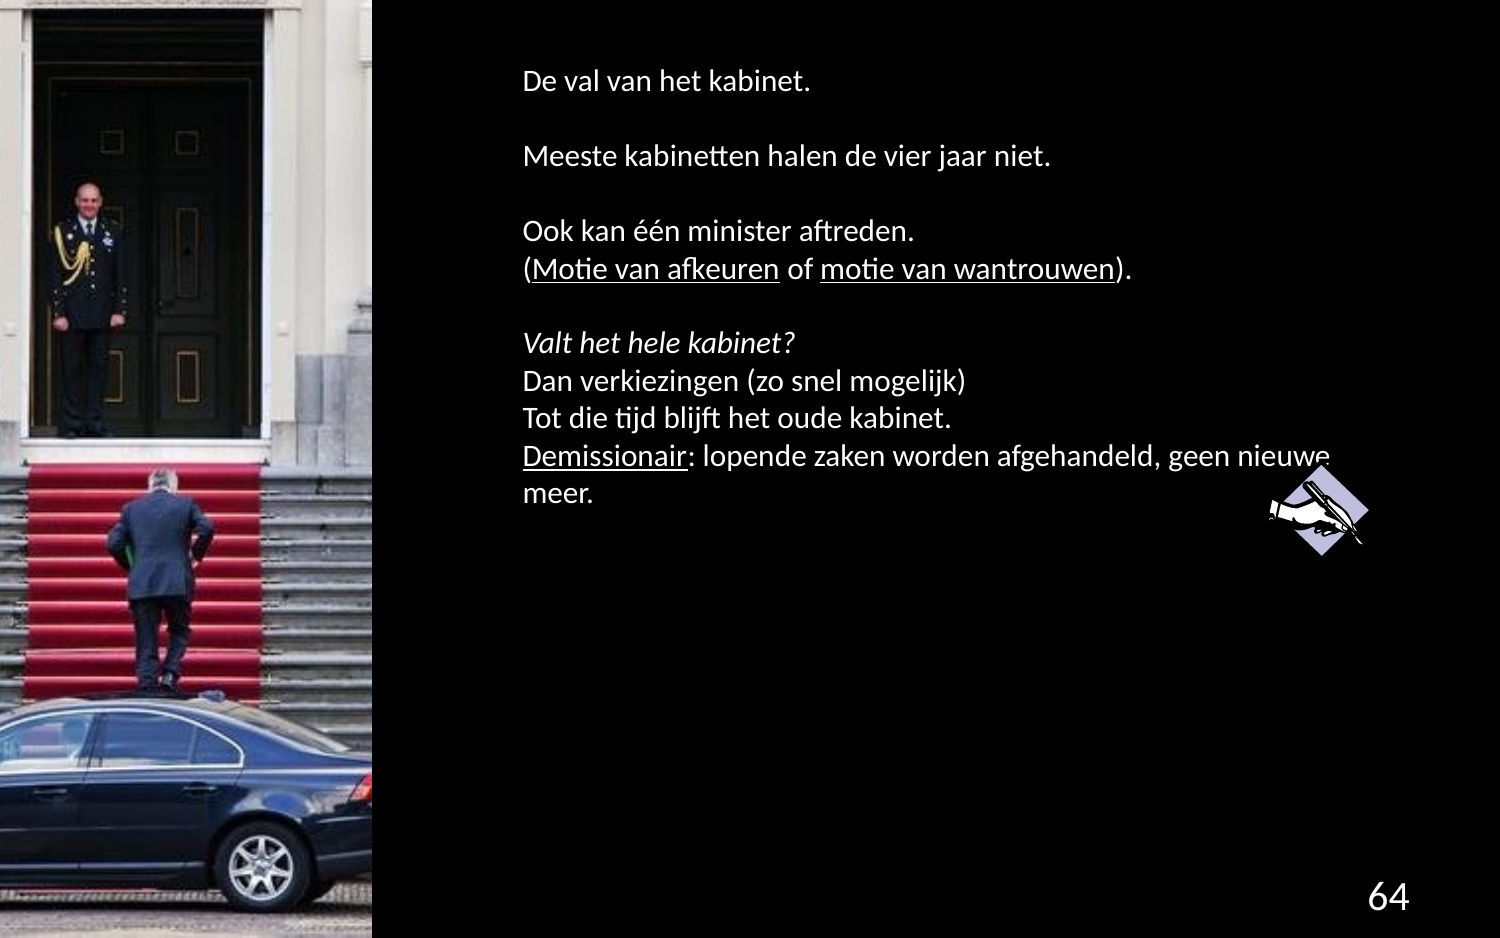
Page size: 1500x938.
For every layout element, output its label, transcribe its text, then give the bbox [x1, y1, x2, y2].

picture [0, 0, 372, 938]
picture [1264, 458, 1376, 563]
text_box De val van het kabinet. Meeste kabinetten halen de vier jaar niet. Ook kan één minister aftreden. (Motie van afkeuren of motie van wantrouwen). Valt het hele kabinet? Dan verkiezingen (zo snel mogelijk) Tot die tijd blijft het oude kabinet. Demissionair: lopende zaken worden afgehandeld, geen nieuwe meer. [507, 15, 1350, 668]
slide_number 64 [1074, 868, 1425, 919]
